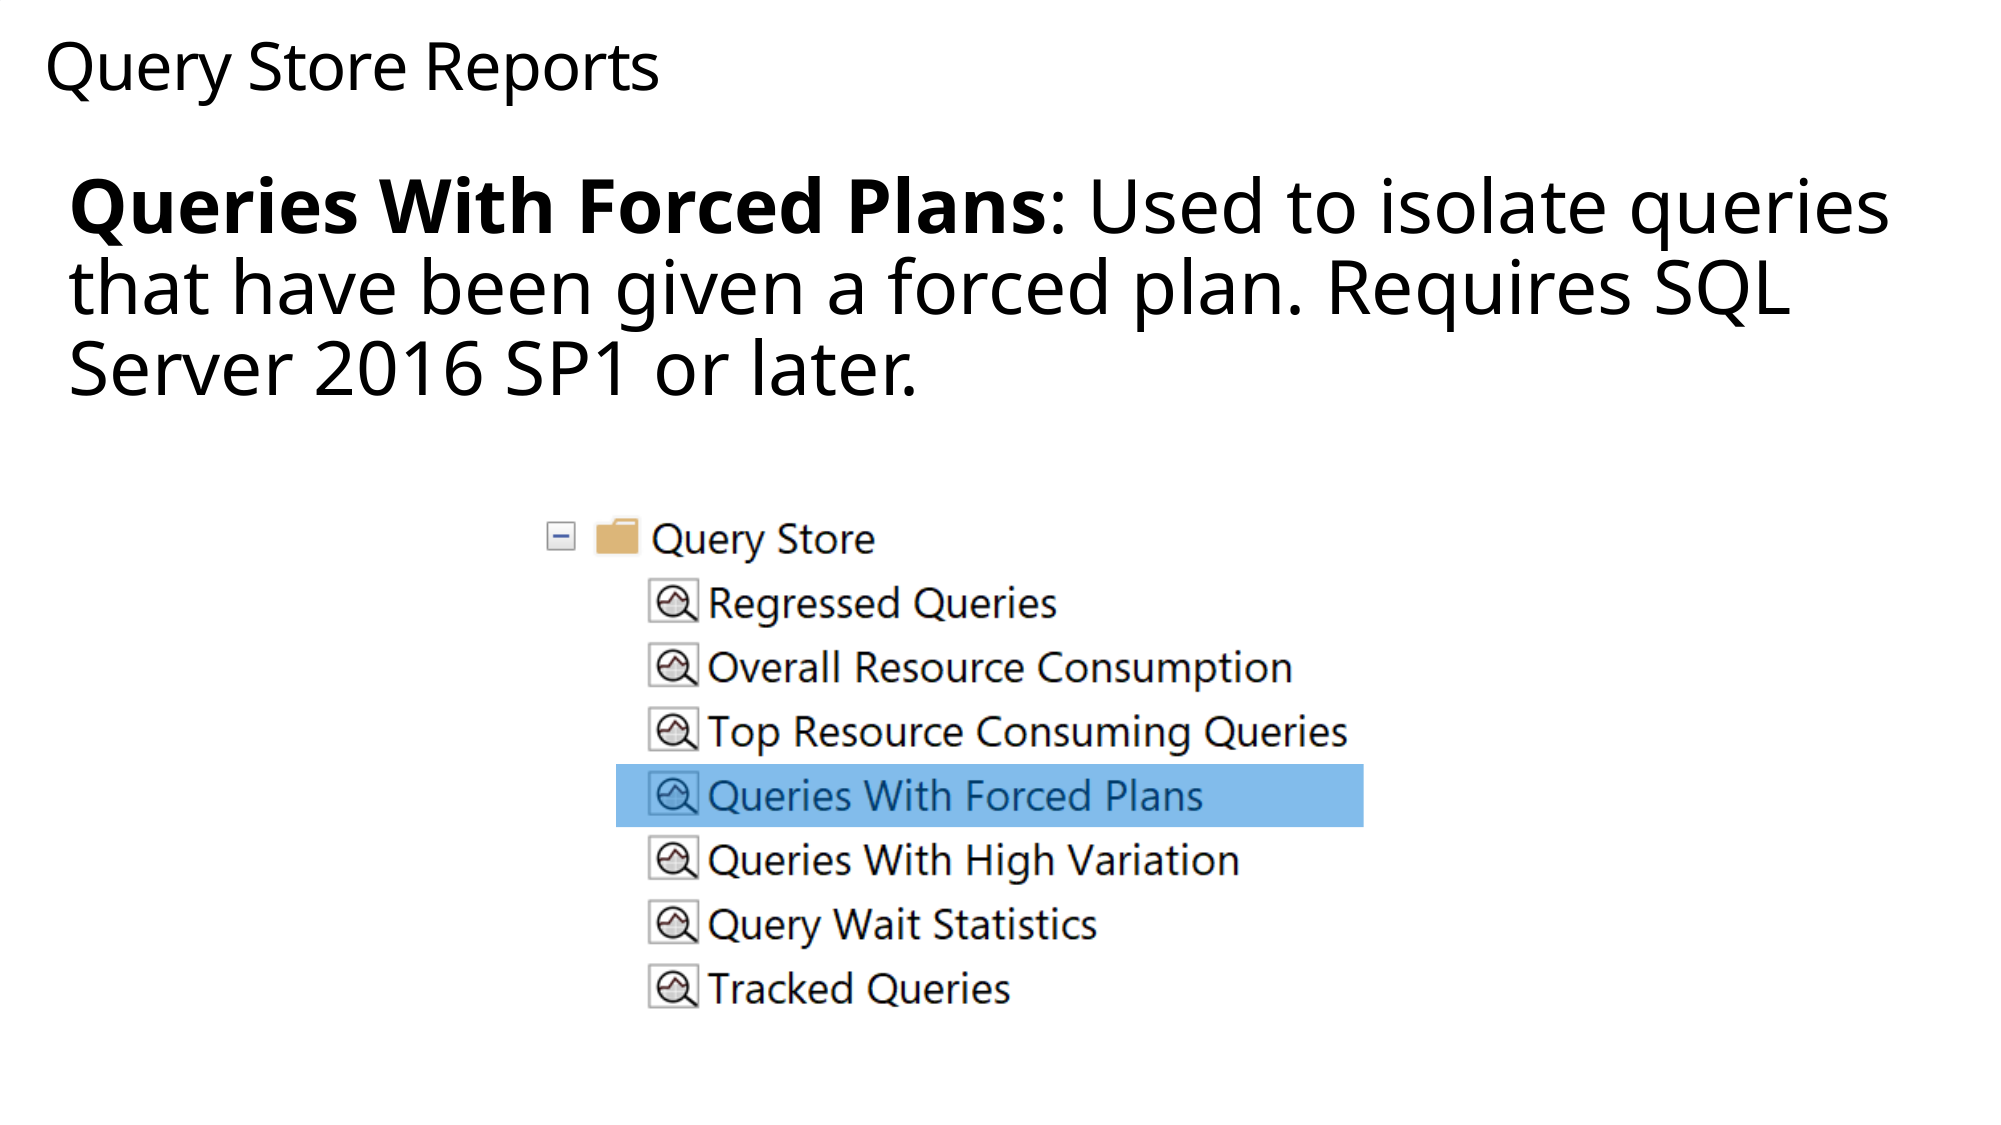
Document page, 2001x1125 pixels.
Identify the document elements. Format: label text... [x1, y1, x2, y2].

text_box Queries With Forced Plans: Used to isolate queries that have been given a forced plan. Requires SQL Server 2016 SP1 or later. [53, 161, 1966, 556]
picture [502, 500, 1456, 1028]
title Query Store Reports [44, 28, 1845, 107]
